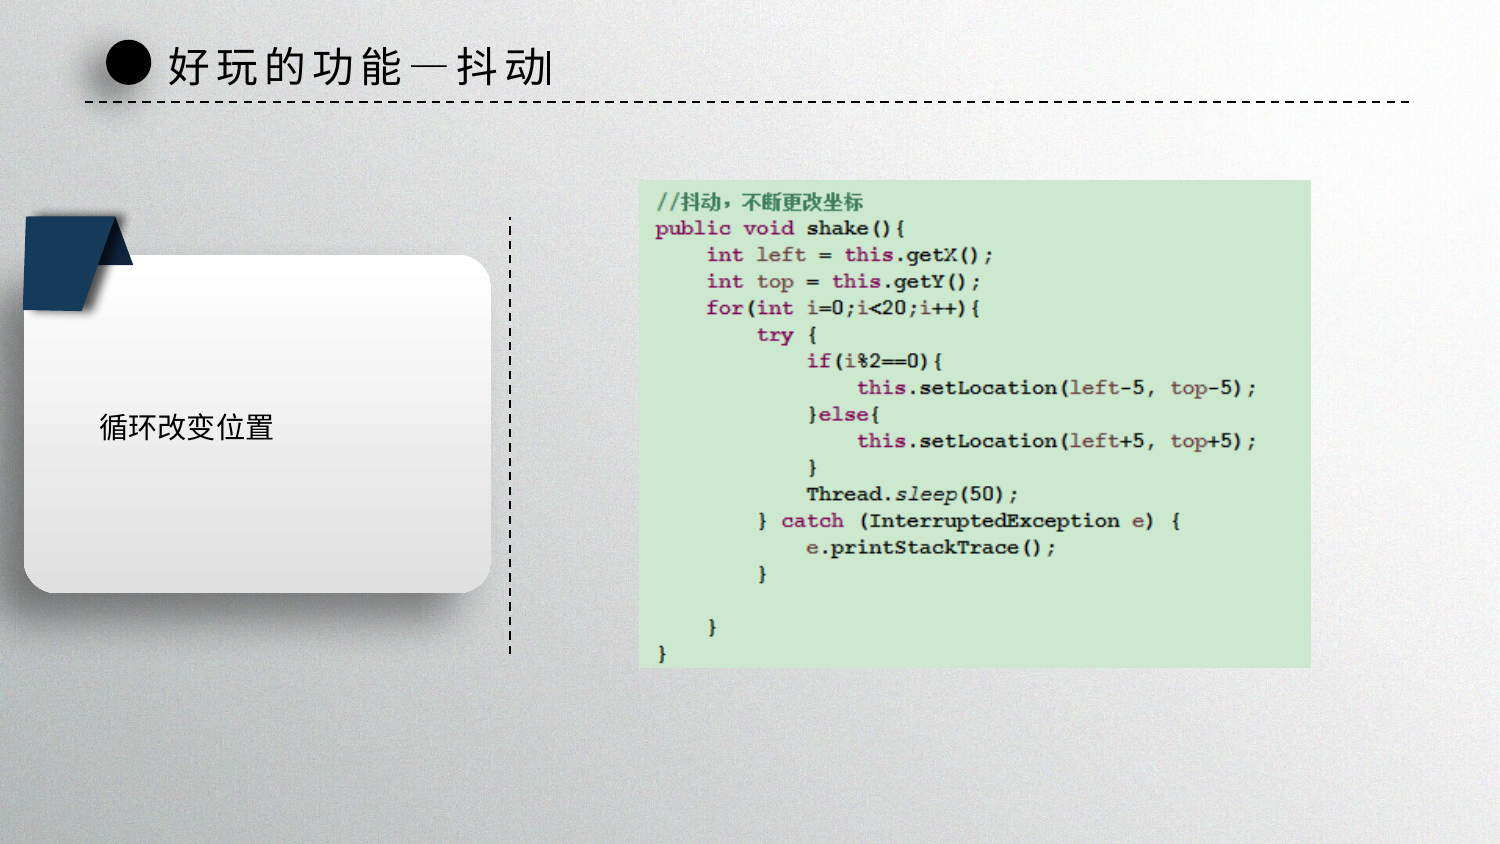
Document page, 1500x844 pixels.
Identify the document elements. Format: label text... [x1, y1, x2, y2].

text_box [104, 37, 153, 87]
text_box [22, 216, 492, 594]
picture [0, 0, 1500, 844]
text_box 好玩的功能—抖动 [153, 33, 562, 99]
